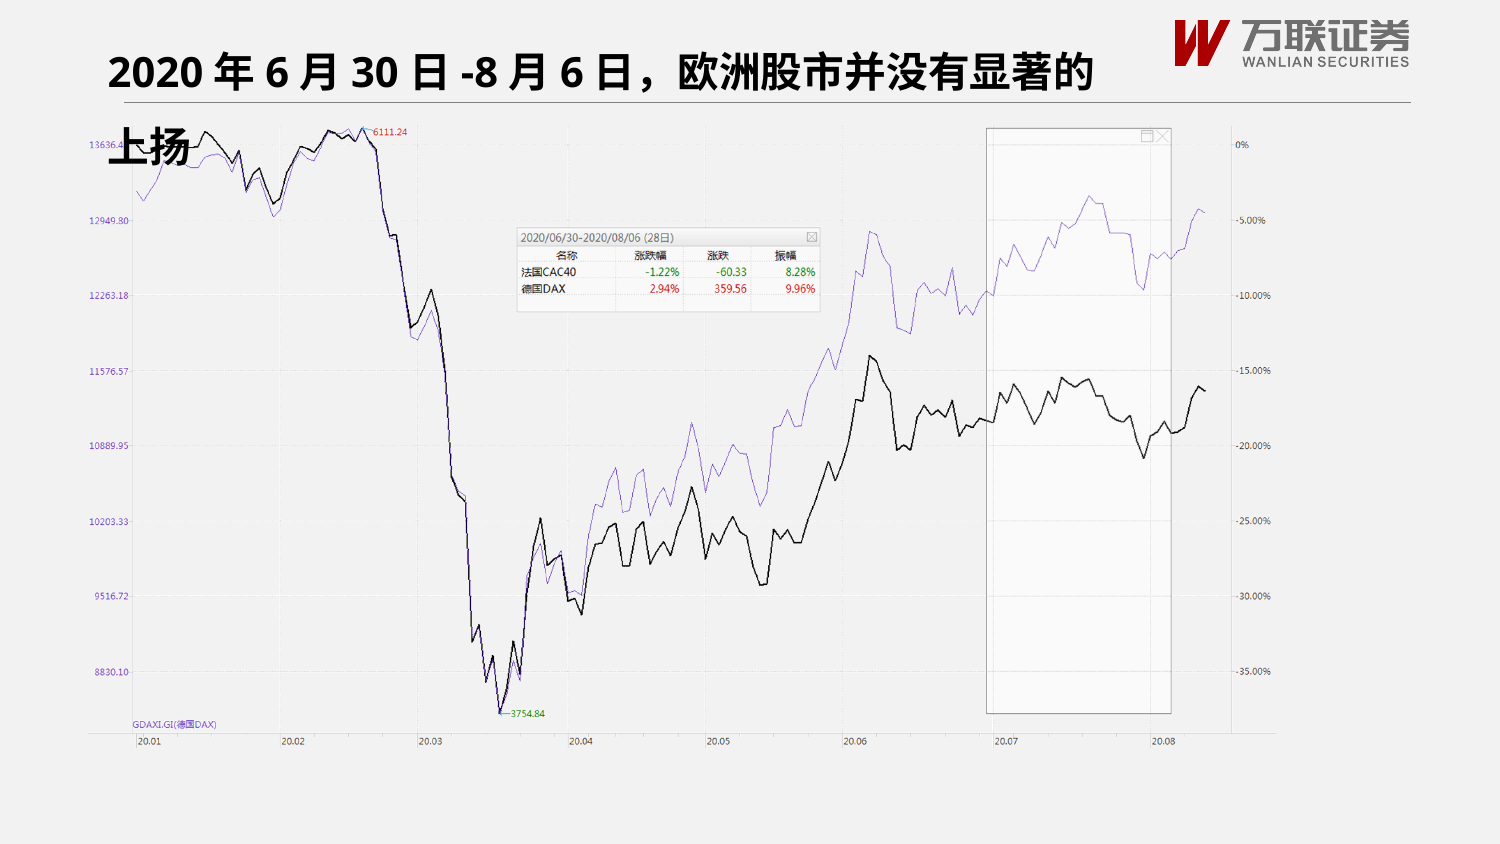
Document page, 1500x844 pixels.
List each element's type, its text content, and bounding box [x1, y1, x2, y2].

picture [88, 126, 1276, 748]
text_box 2020年6月30日-8月6日，欧洲股市并没有显著的上扬 [92, 13, 1130, 124]
picture [1175, 20, 1409, 67]
